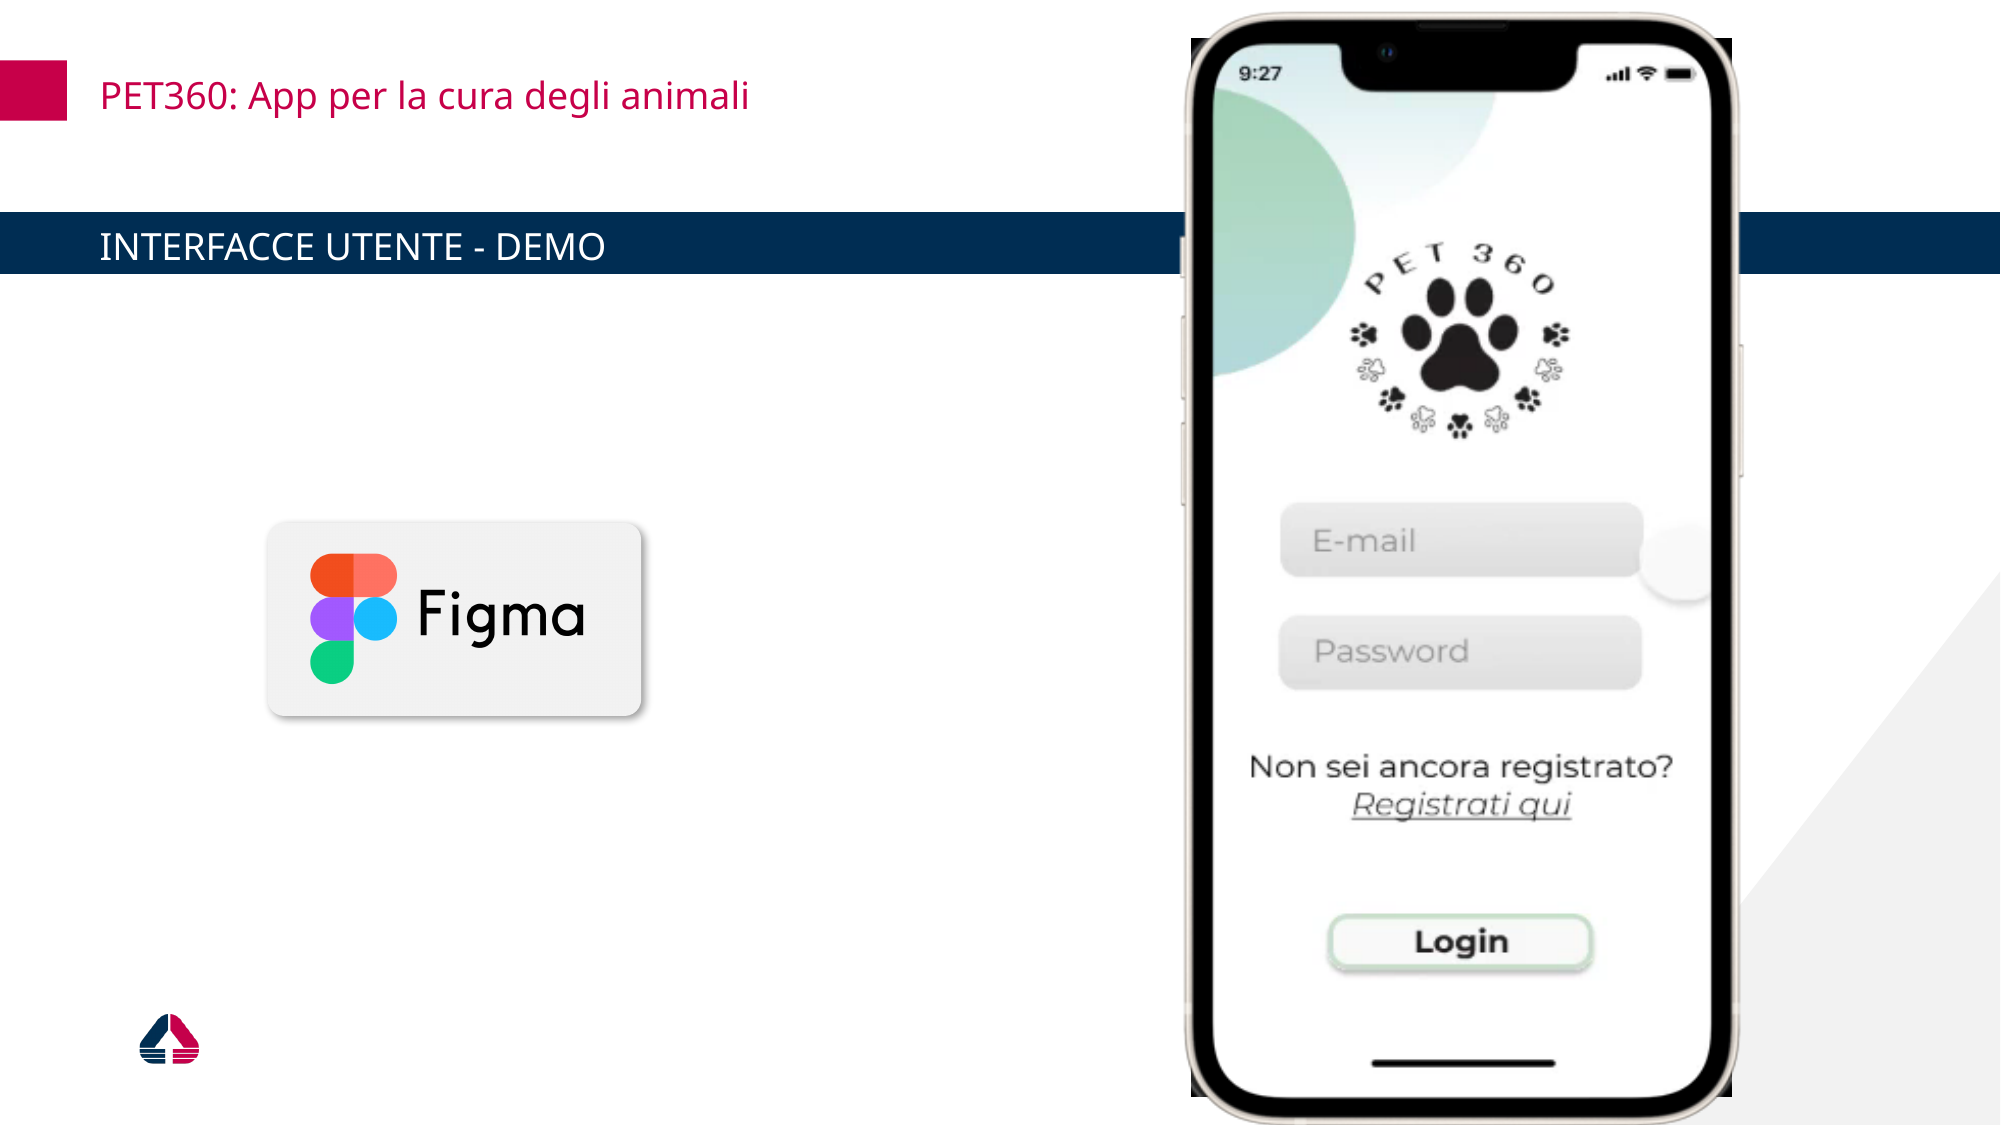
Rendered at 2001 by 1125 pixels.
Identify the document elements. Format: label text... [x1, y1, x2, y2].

text_box PET360: App per la cura degli animali [84, 69, 1175, 114]
picture [0, 10, 2000, 1125]
picture [139, 1014, 203, 1064]
picture [267, 522, 642, 716]
